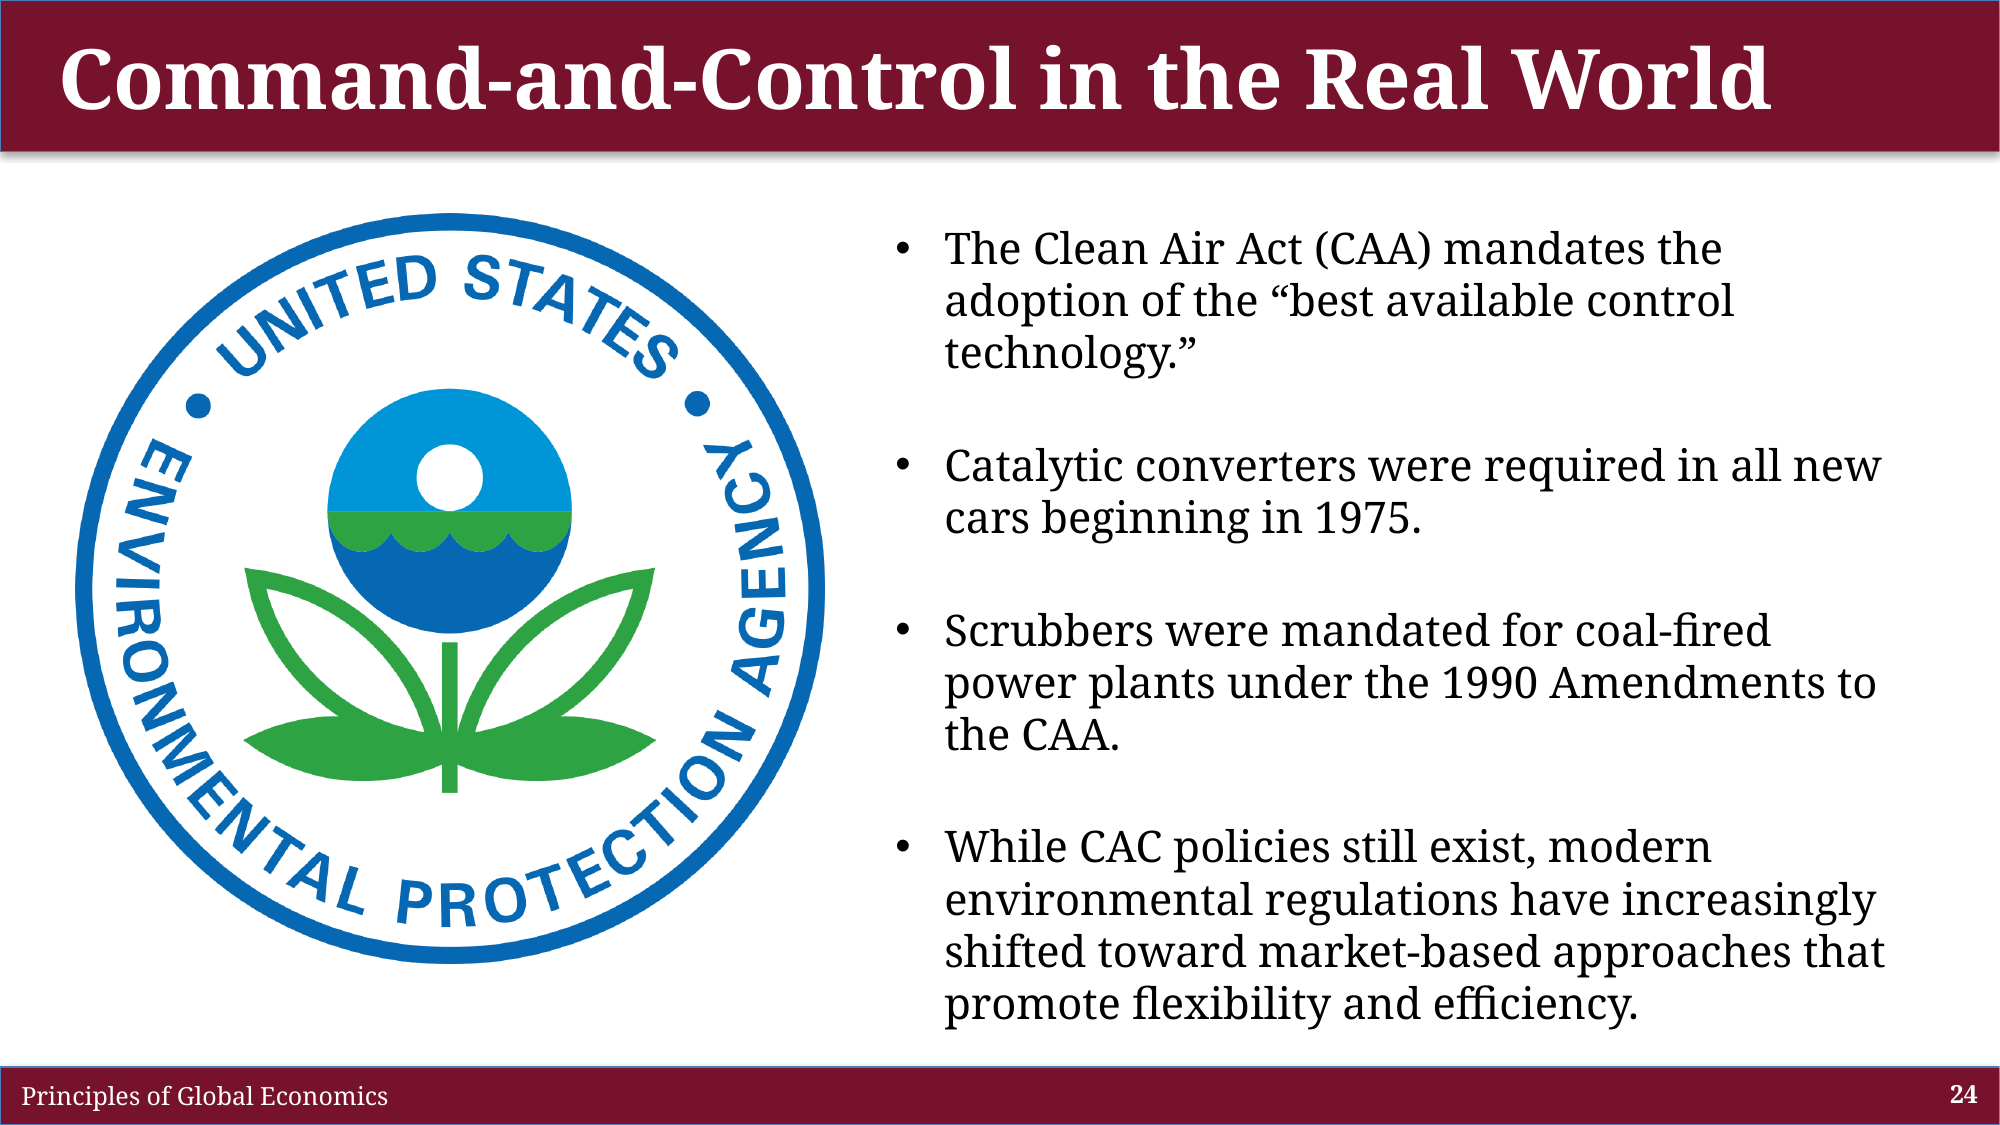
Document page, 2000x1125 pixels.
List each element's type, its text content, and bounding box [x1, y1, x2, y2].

footer Principles of Global Economics [0, 1066, 475, 1125]
picture [74, 213, 826, 964]
title Command-and-Control in the Real World [0, 0, 2000, 152]
text_box [475, 1066, 1649, 1125]
slide_number 24 [1649, 1066, 2000, 1125]
list The Clean Air Act (CAA) mandates the adoption of the “best available control technology.” Catalytic converters were required in all new cars beginning in 1975. Scrubbers were mandated for coal-fired power plants under the 1990 Amendments to the CAA. While CAC policies still exist, modern environmental regulations have increasingly shifted toward market-based approaches that promote flexibility and efficiency. [880, 213, 1925, 1047]
